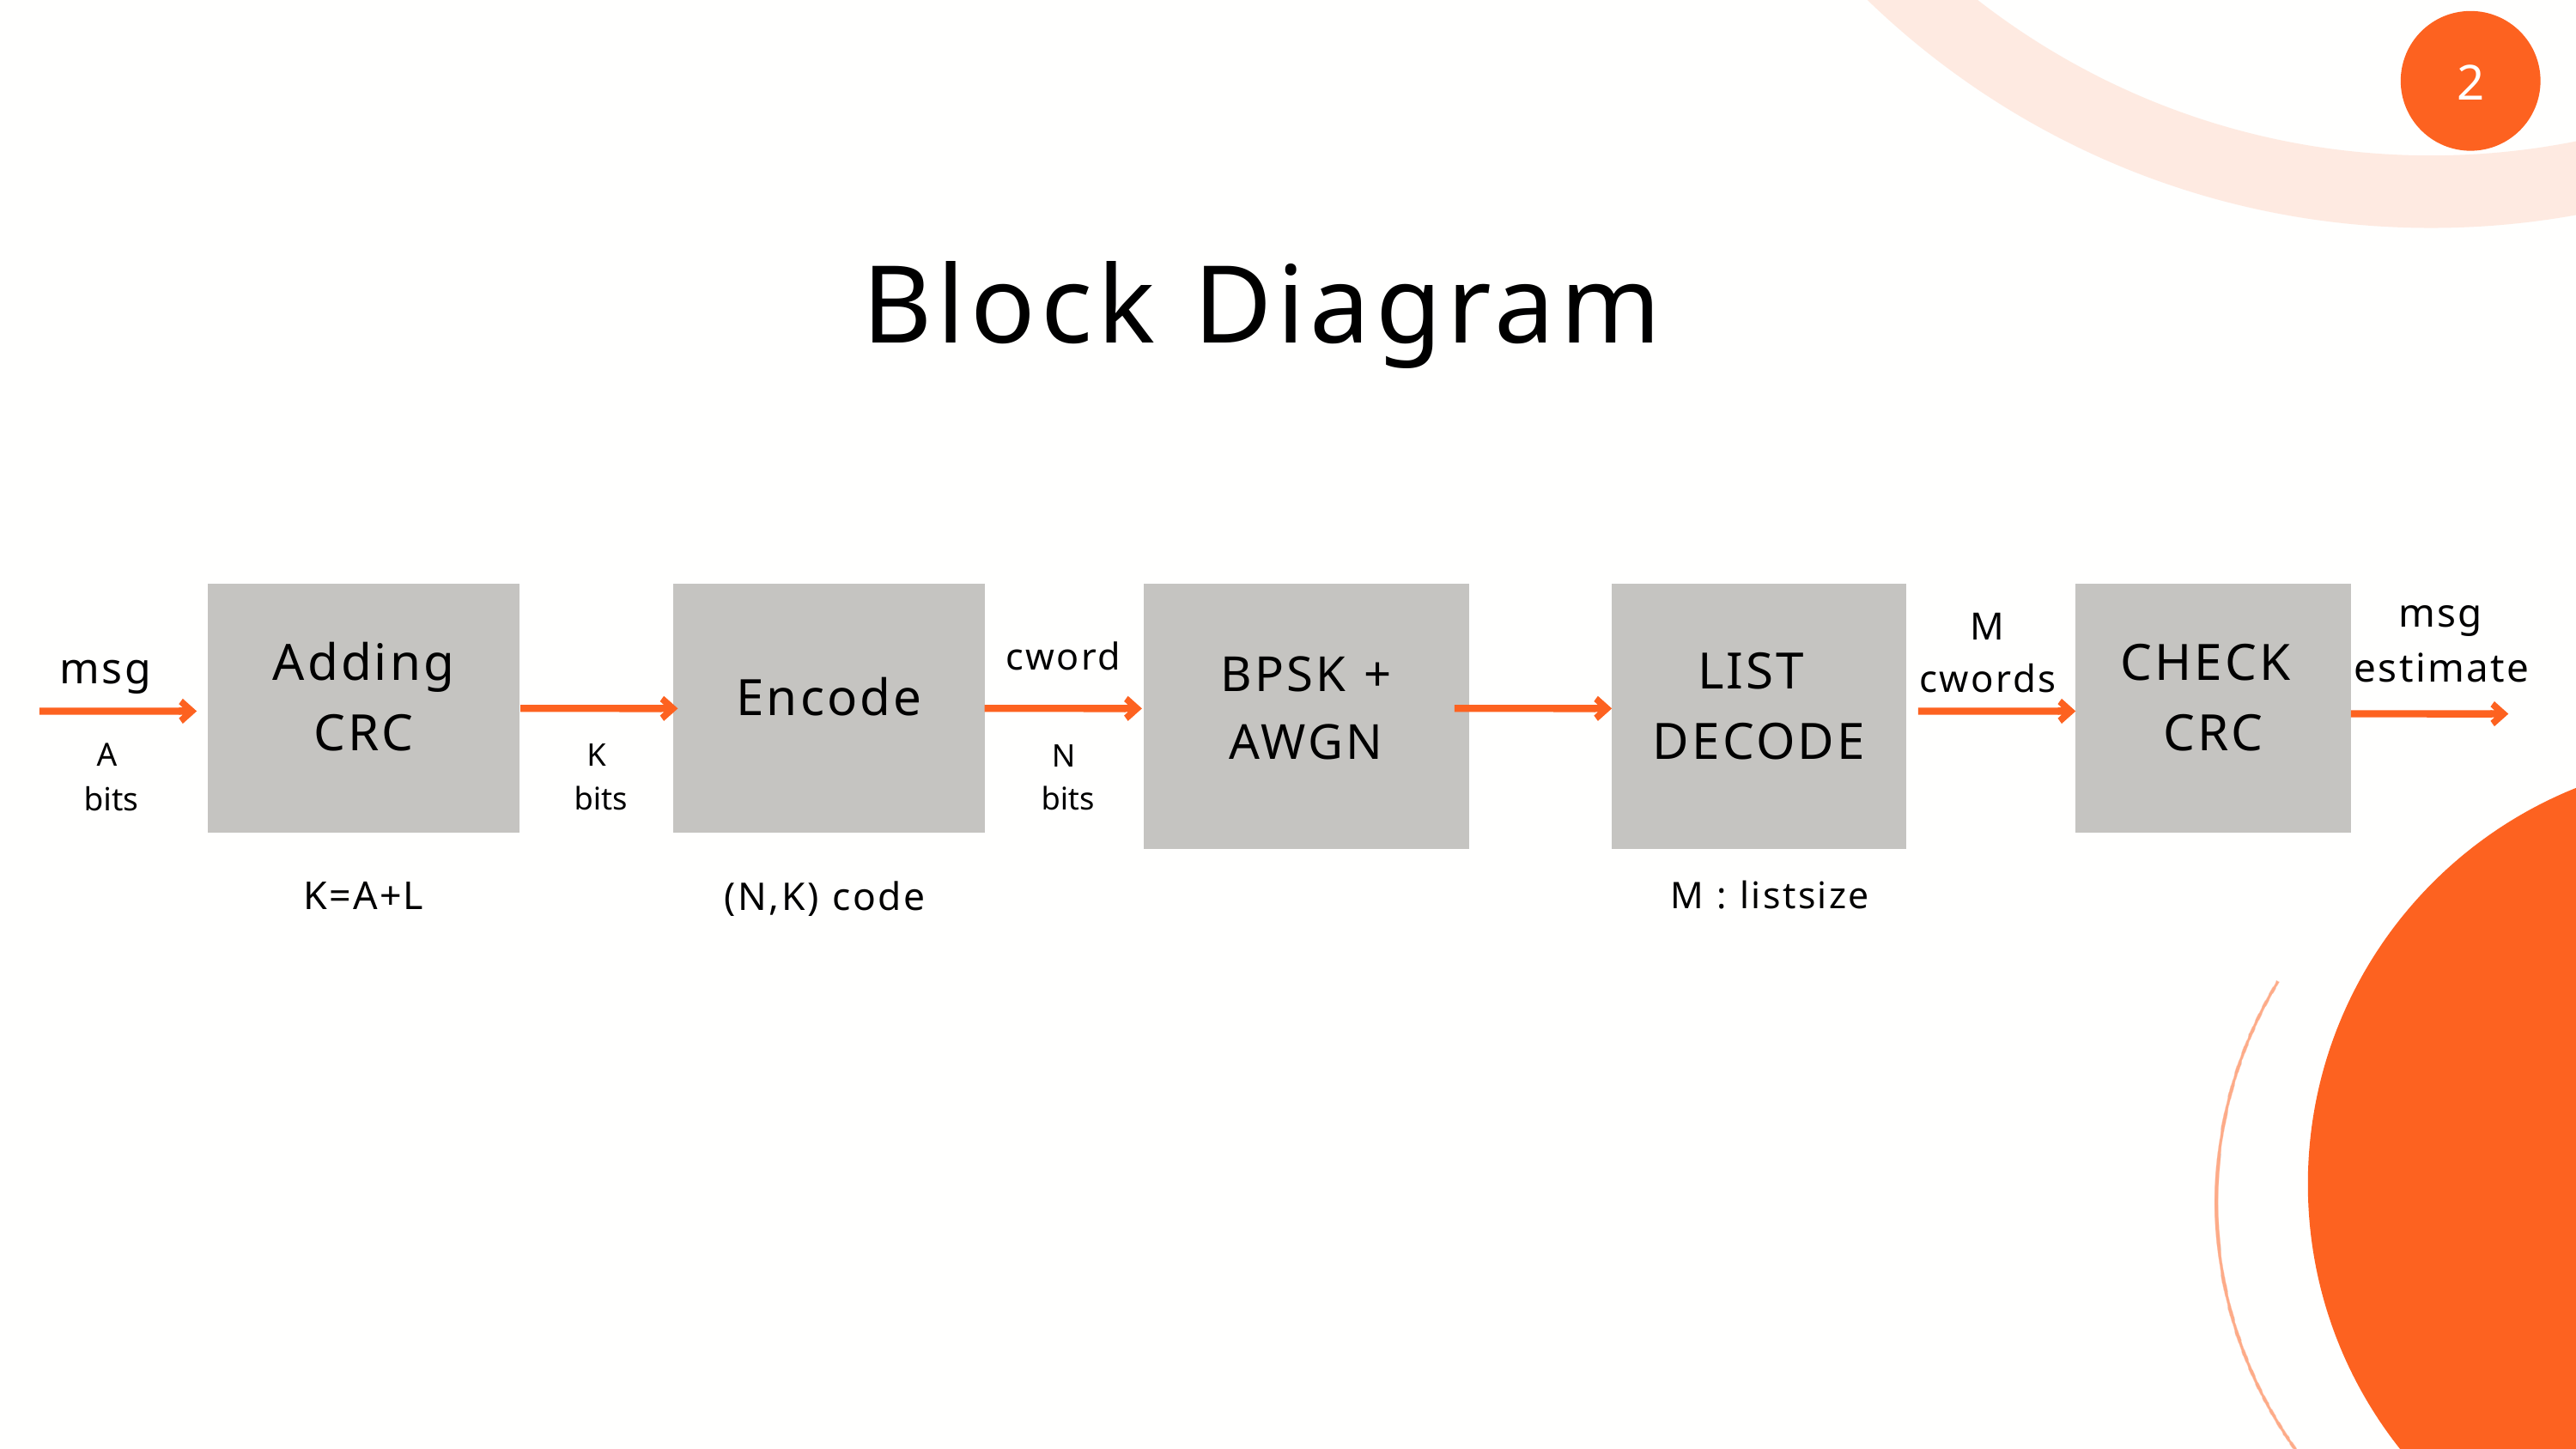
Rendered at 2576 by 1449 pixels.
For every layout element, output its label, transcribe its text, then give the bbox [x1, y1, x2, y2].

text_box Block Diagram [618, 260, 1906, 365]
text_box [2307, 757, 2576, 1449]
text_box [2214, 980, 2303, 1449]
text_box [39, 583, 2537, 915]
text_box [1656, 0, 2576, 192]
